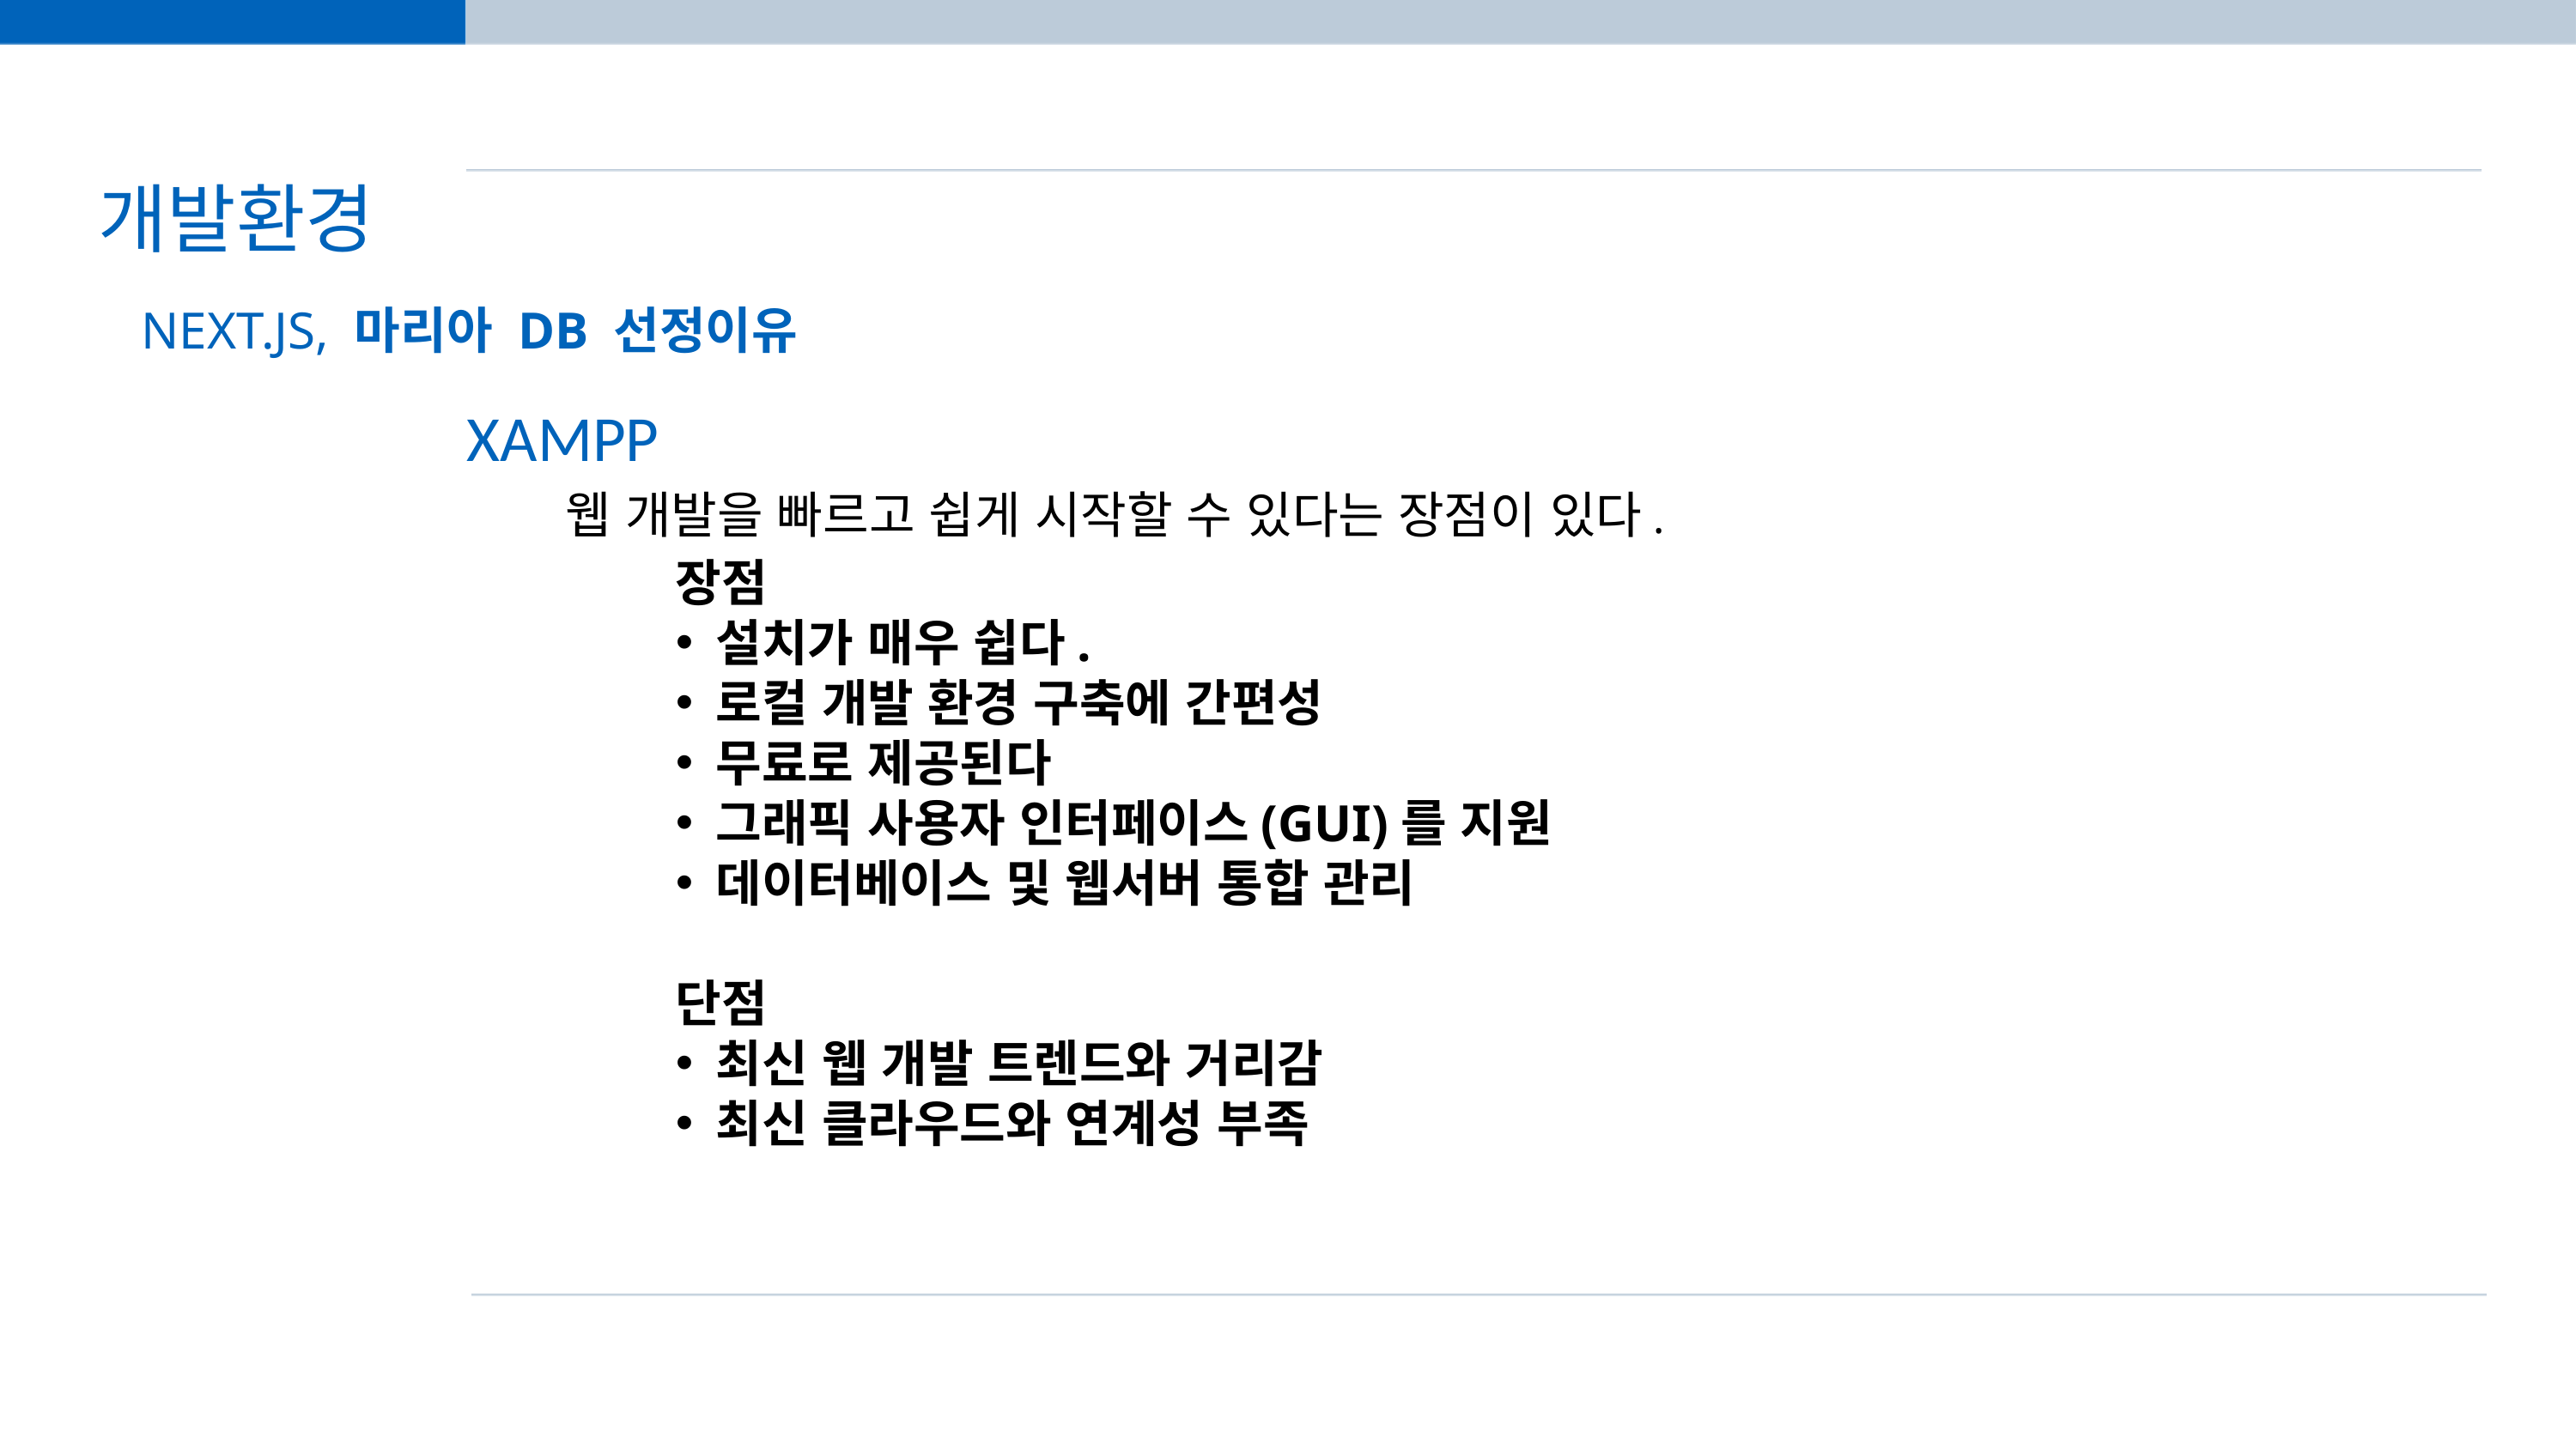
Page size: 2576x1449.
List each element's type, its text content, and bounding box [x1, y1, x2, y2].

picture [466, 169, 2482, 173]
text_box XAMPP [466, 411, 2487, 475]
text_box 장점 설치가 매우 쉽다. 로컬 개발 환경 구축에 간편성 무료로 제공된다 그래픽 사용자 인터페이스(GUI)를 지원 데이터베이스 및 웹서버 통합 관리 단점 최신 웹 개발 트렌드와 거리감 최신 클라우드와 연계성 부족 [662, 544, 1611, 1262]
text_box 웹 개발을 빠르고 쉽게 시작할 수 있다는 장점이 있다. [565, 474, 2576, 537]
picture [471, 1293, 2488, 1296]
text_box NEXT.JS, 마리아 DB 선정이유 [141, 296, 2444, 359]
text_box 개발환경 [98, 175, 683, 281]
picture [0, 0, 2576, 45]
